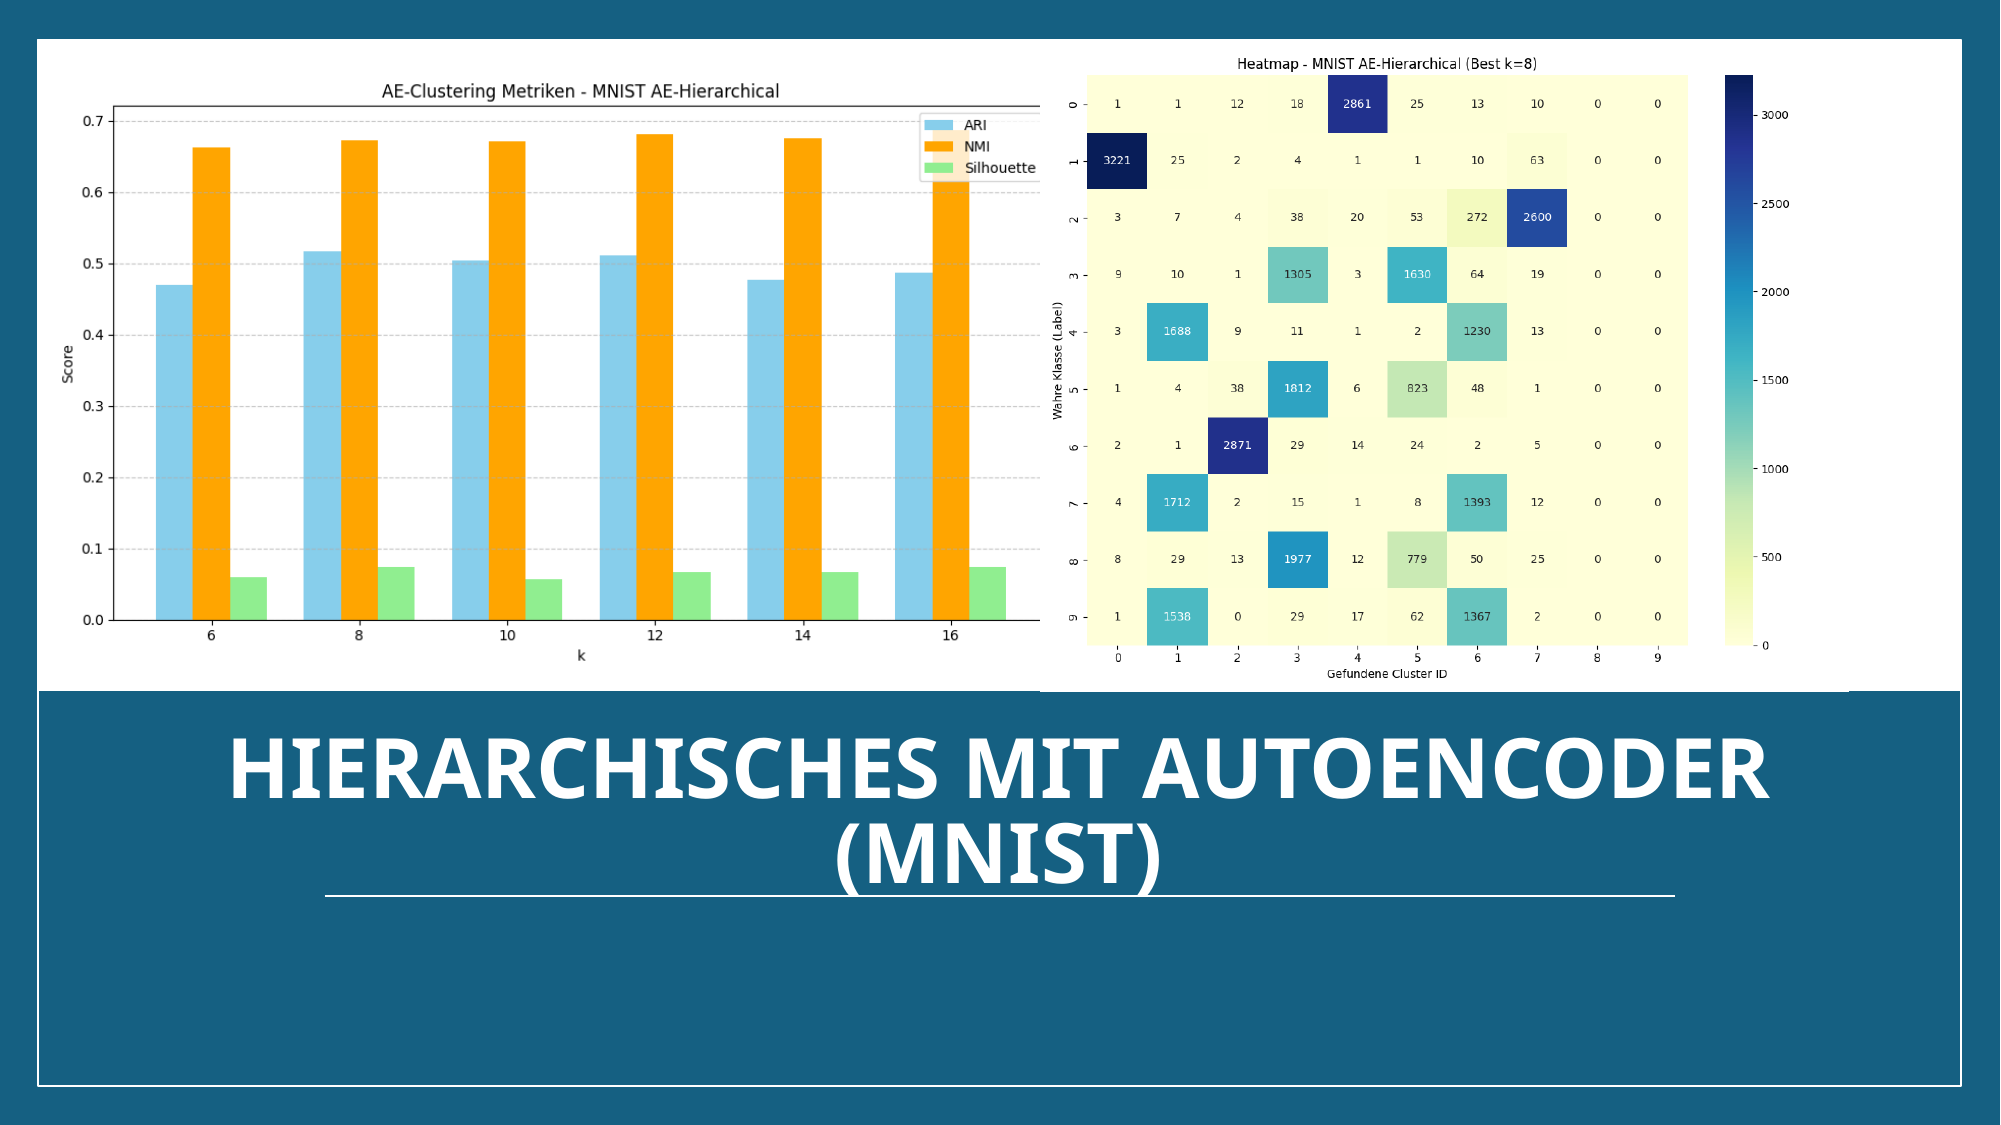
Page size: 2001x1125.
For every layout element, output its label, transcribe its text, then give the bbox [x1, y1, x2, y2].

picture [45, 67, 1040, 679]
text_box [36, 38, 1962, 692]
text_box [36, 38, 1963, 1088]
title Hierarchisches mit Autoencoder (MNIST) [37, 692, 1961, 908]
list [1040, 44, 1849, 692]
